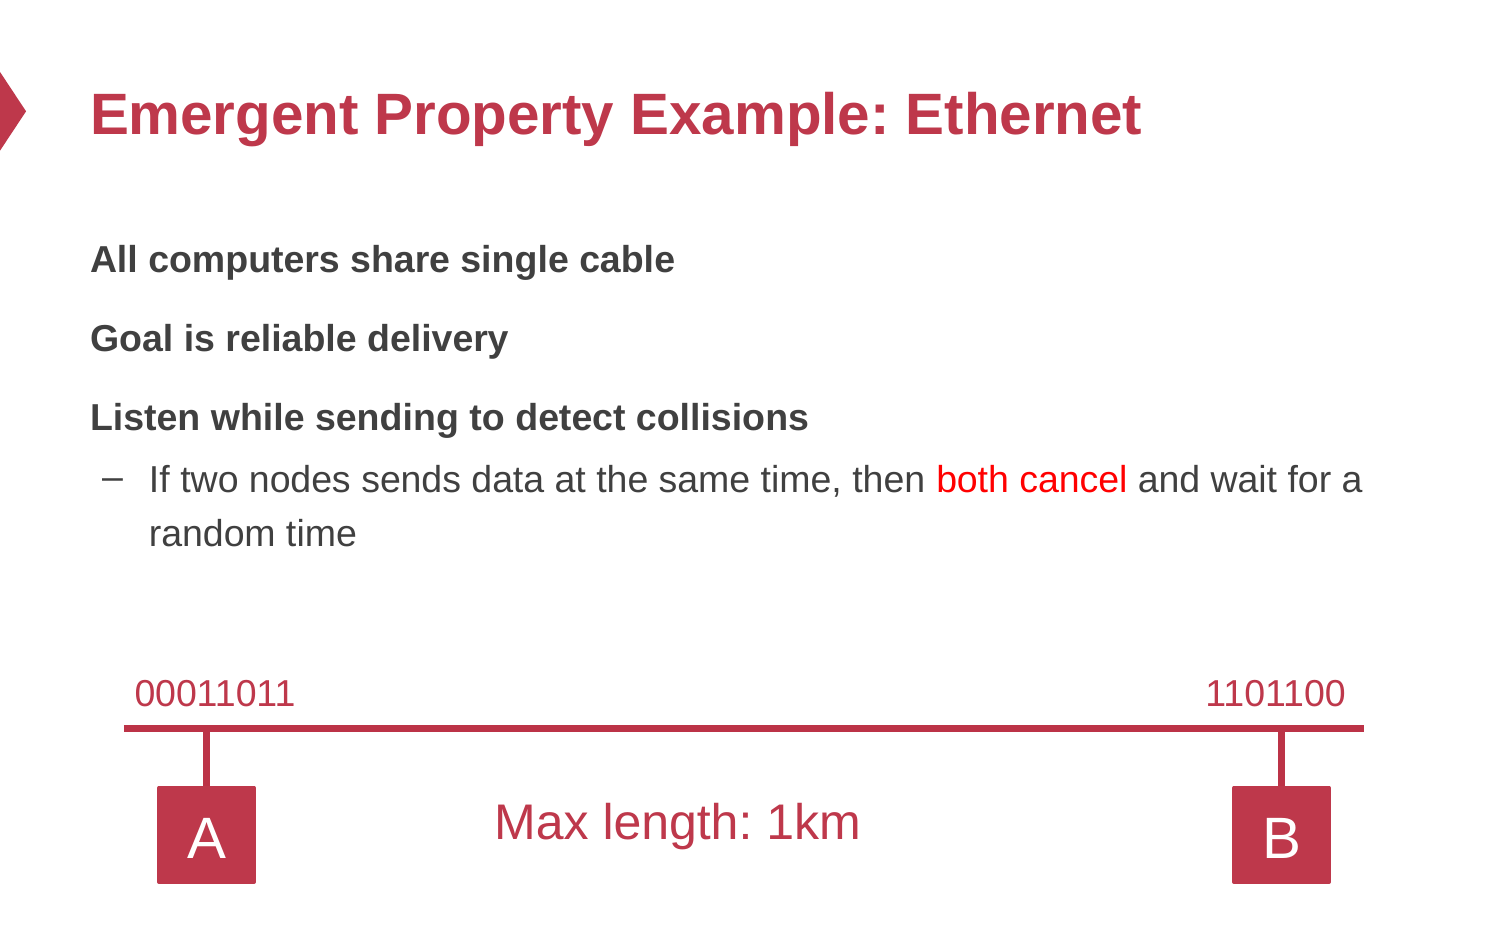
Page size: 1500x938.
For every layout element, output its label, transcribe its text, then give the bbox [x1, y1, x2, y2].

text_box 1101100 [1190, 661, 1361, 722]
text_box A [157, 786, 256, 884]
title Emergent Property Example: Ethernet [75, 37, 1425, 186]
text_box 00011011 [119, 661, 311, 722]
text_box Max length: 1km [302, 782, 1053, 857]
slide_number [1074, 868, 1425, 919]
list All computers share single cable Goal is reliable delivery Listen while sending to detect collisions If two nodes sends data at the same time, then both cancel and wait for a random time [75, 218, 1425, 658]
text_box B [1232, 786, 1331, 868]
